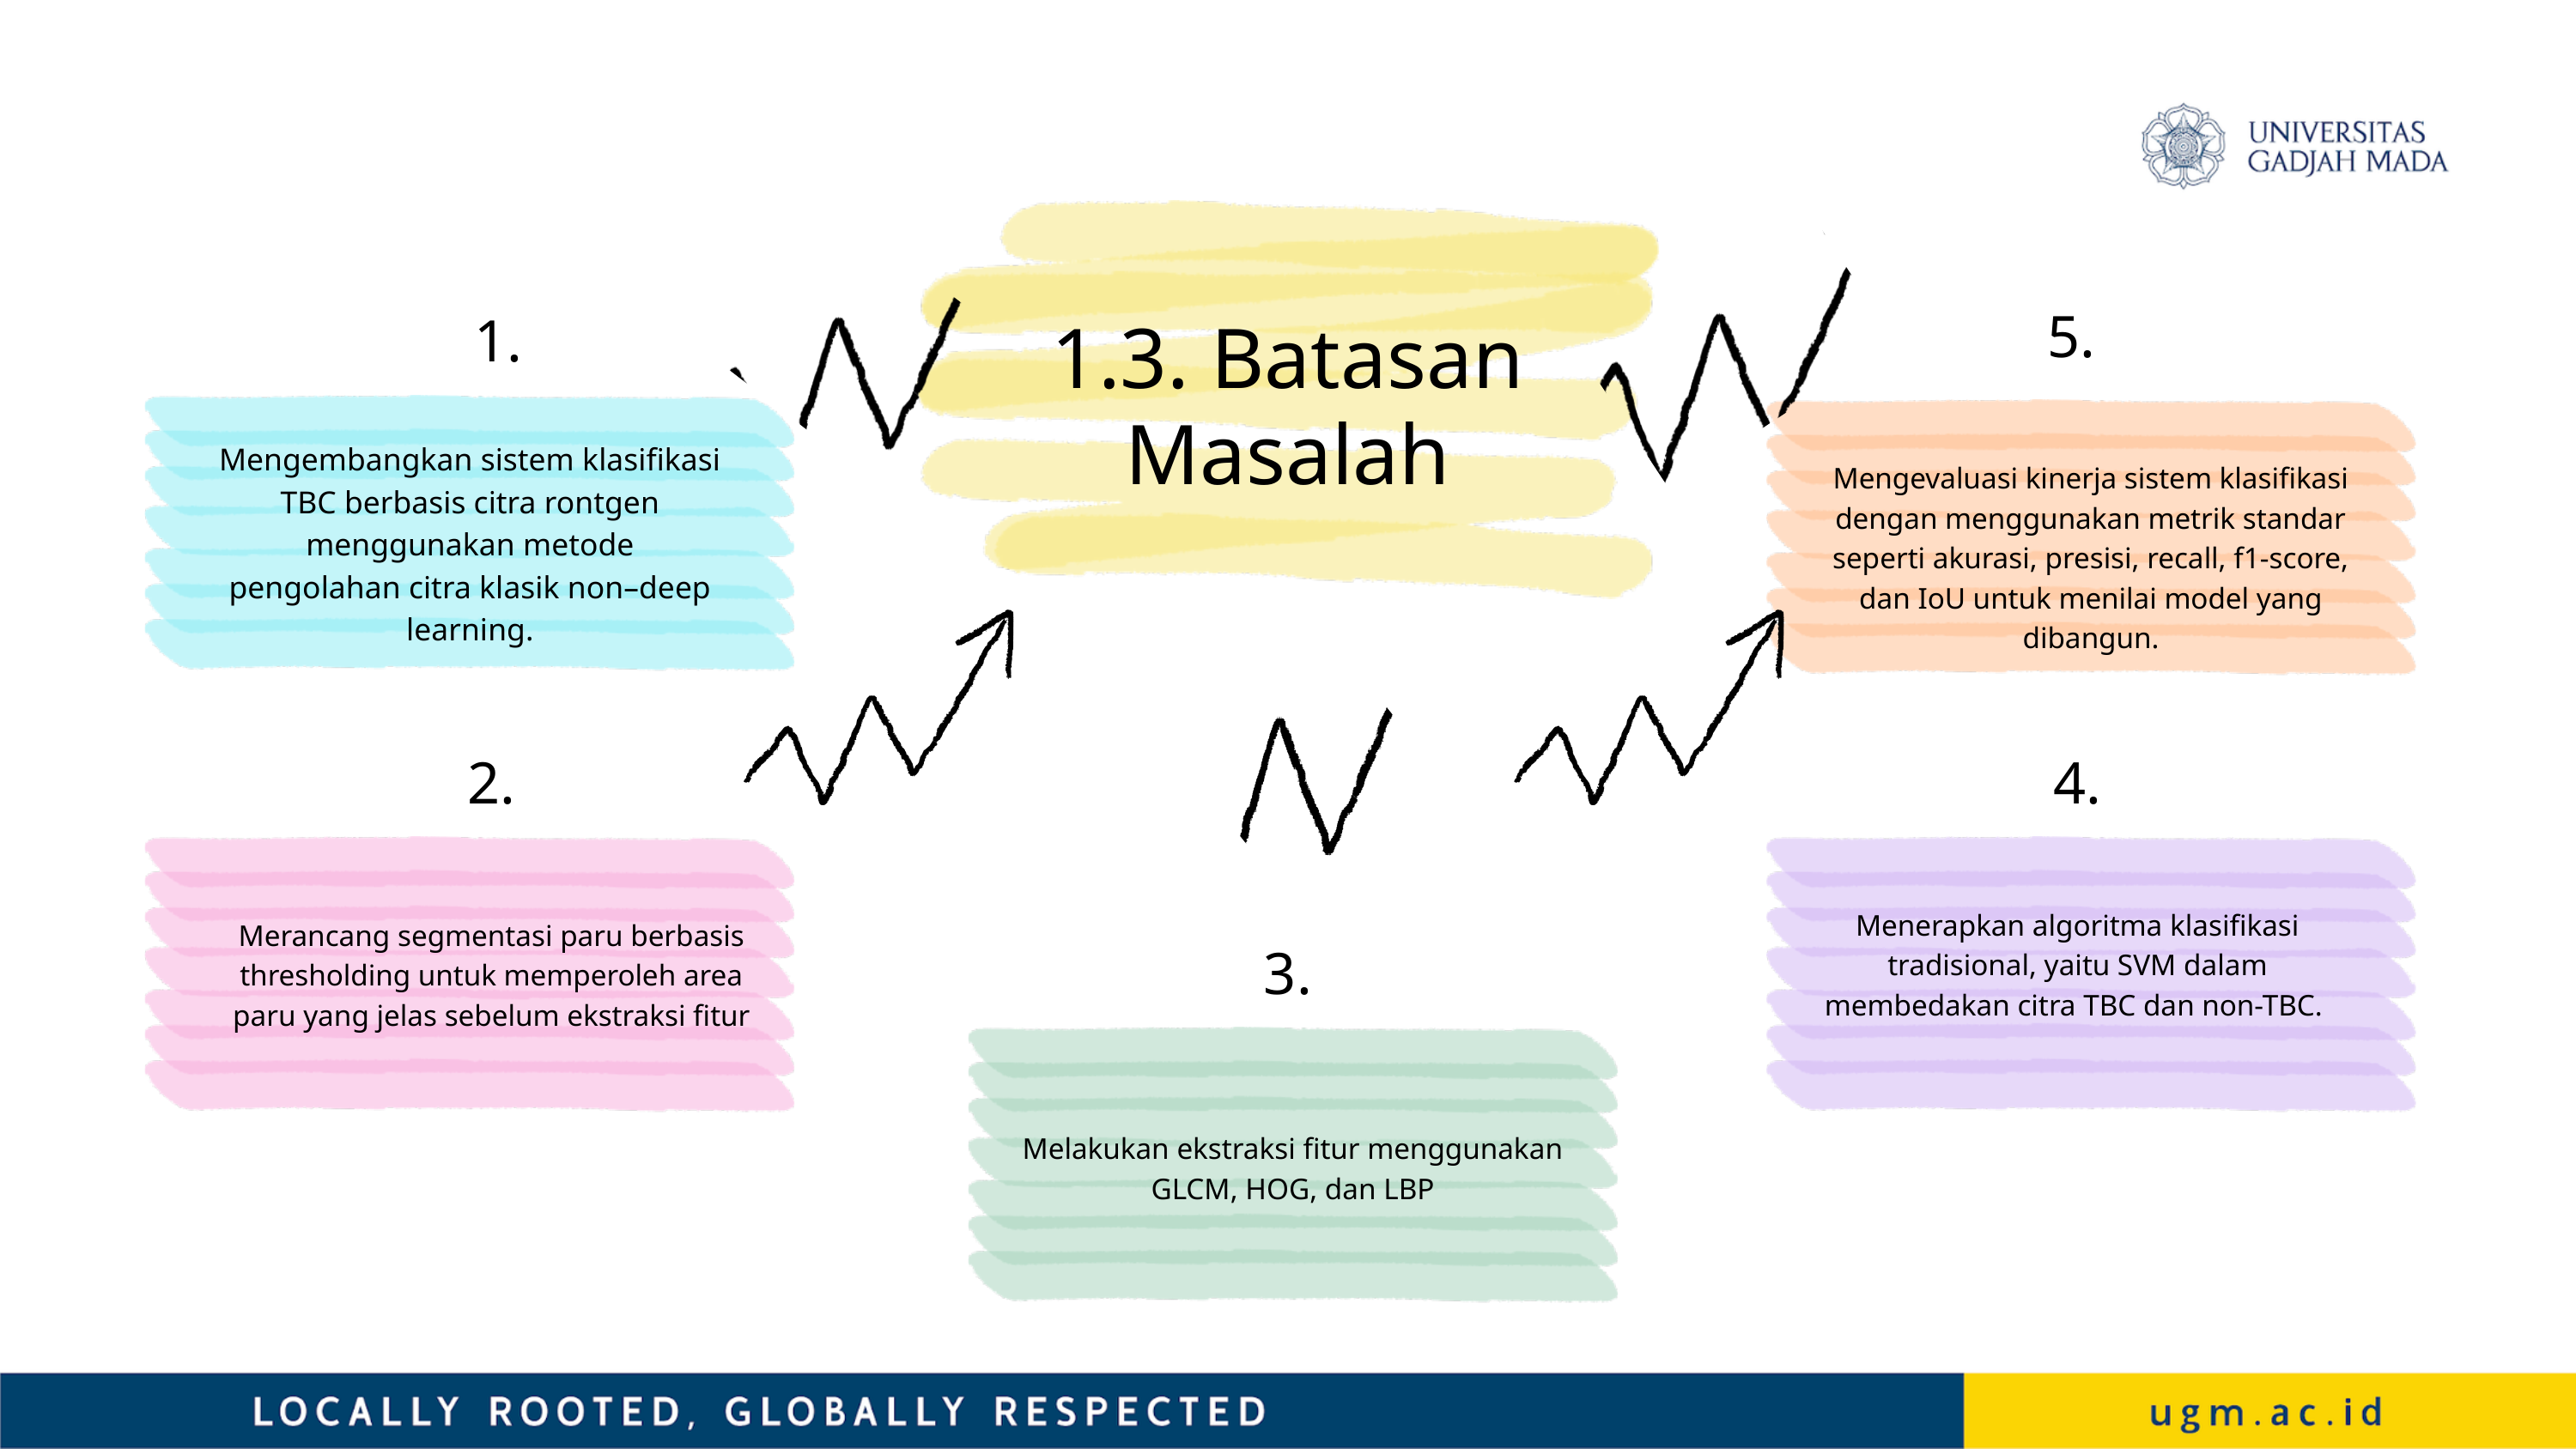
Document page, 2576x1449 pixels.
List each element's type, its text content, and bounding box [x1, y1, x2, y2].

text_box [1127, 573, 1449, 906]
text_box 4. [1809, 741, 2346, 815]
text_box [968, 1027, 1619, 1304]
text_box [708, 178, 999, 498]
text_box 1.3. Batasan Masalah [999, 308, 1577, 502]
text_box [1577, 178, 1864, 489]
text_box Menerapkan algoritma klasifikasi tradisional, yaitu SVM dalam membedakan citra TBC dan non-TBC. [1803, 901, 2353, 1022]
text_box 2. [217, 741, 767, 816]
text_box 1. [231, 298, 767, 373]
text_box [1514, 609, 1784, 805]
text_box Mengevaluasi kinerja sistem klasifikasi dengan menggunakan metrik standar seperti akurasi, presisi, recall, f1-score, dan IoU untuk menilai model yang dibangun. [1816, 454, 2366, 655]
text_box 3. [1013, 931, 1563, 1006]
text_box [744, 609, 1014, 805]
text_box [1766, 836, 2416, 1113]
text_box [0, 0, 2576, 1449]
text_box Mengembangkan sistem klasifikasi TBC berbasis citra rontgen menggunakan metode pengolahan citra klasik non–deep learning. [217, 434, 723, 647]
text_box [916, 200, 1660, 330]
text_box Melakukan ekstraksi fitur menggunakan GLCM, HOG, dan LBP [1018, 1125, 1568, 1205]
text_box [916, 349, 1660, 599]
text_box [144, 395, 795, 672]
text_box [1766, 399, 2416, 676]
text_box 5. [1796, 294, 2346, 369]
text_box Merancang segmentasi paru berbasis thresholding untuk memperoleh area paru yang jelas sebelum ekstraksi fitur [217, 912, 767, 1032]
text_box [144, 836, 795, 1113]
